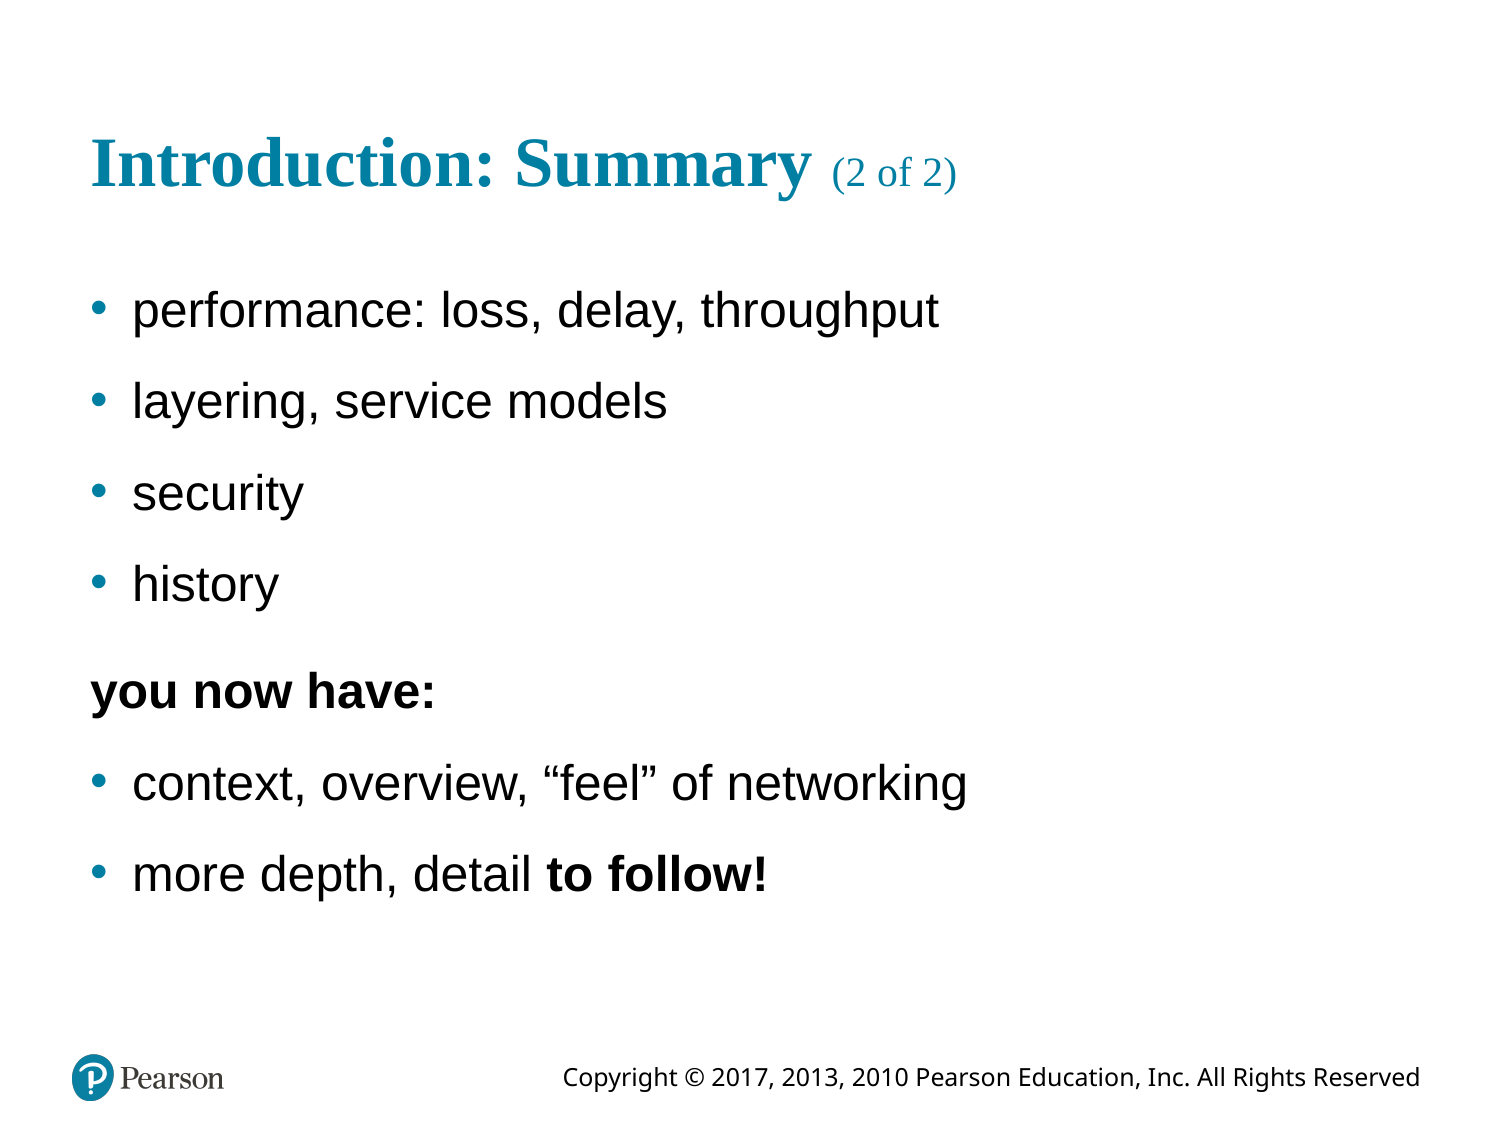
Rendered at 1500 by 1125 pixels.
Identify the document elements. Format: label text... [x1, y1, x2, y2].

picture [98, 1054, 224, 1101]
picture [72, 1054, 88, 1070]
title Introduction: Summary (2 of 2) [75, 35, 1425, 216]
picture [72, 1087, 83, 1101]
picture [80, 1063, 106, 1088]
list performance: loss, delay, throughput layering, service models security history [75, 262, 1425, 618]
list you now have: context, overview, “feel” of networking more depth, detail to follow! [75, 650, 1425, 910]
